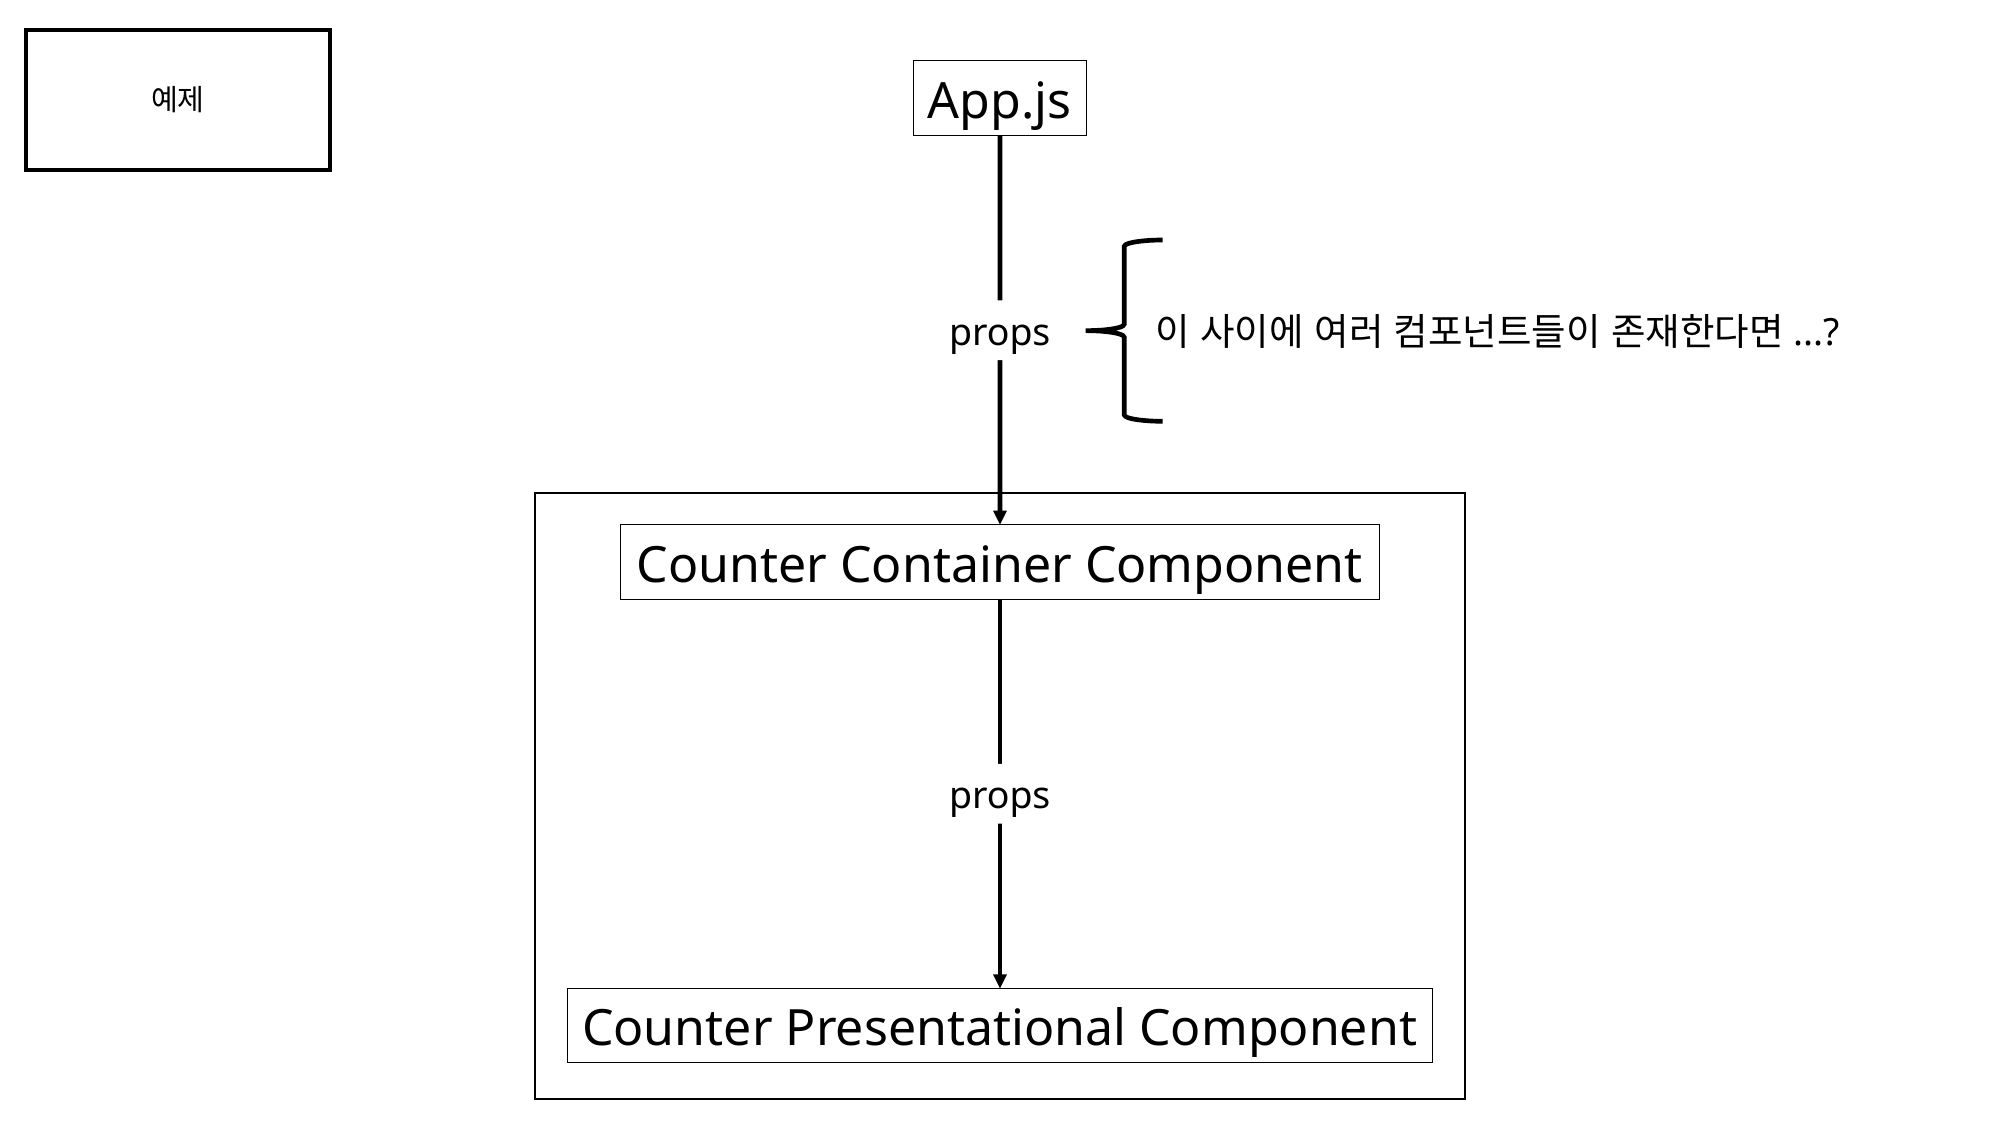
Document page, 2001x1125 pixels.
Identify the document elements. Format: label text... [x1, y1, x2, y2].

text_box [26, 29, 330, 171]
text_box props [934, 300, 999, 361]
text_box [534, 492, 1466, 1100]
text_box props [1001, 300, 1066, 361]
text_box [1085, 240, 1833, 422]
text_box App.js [913, 60, 1087, 136]
